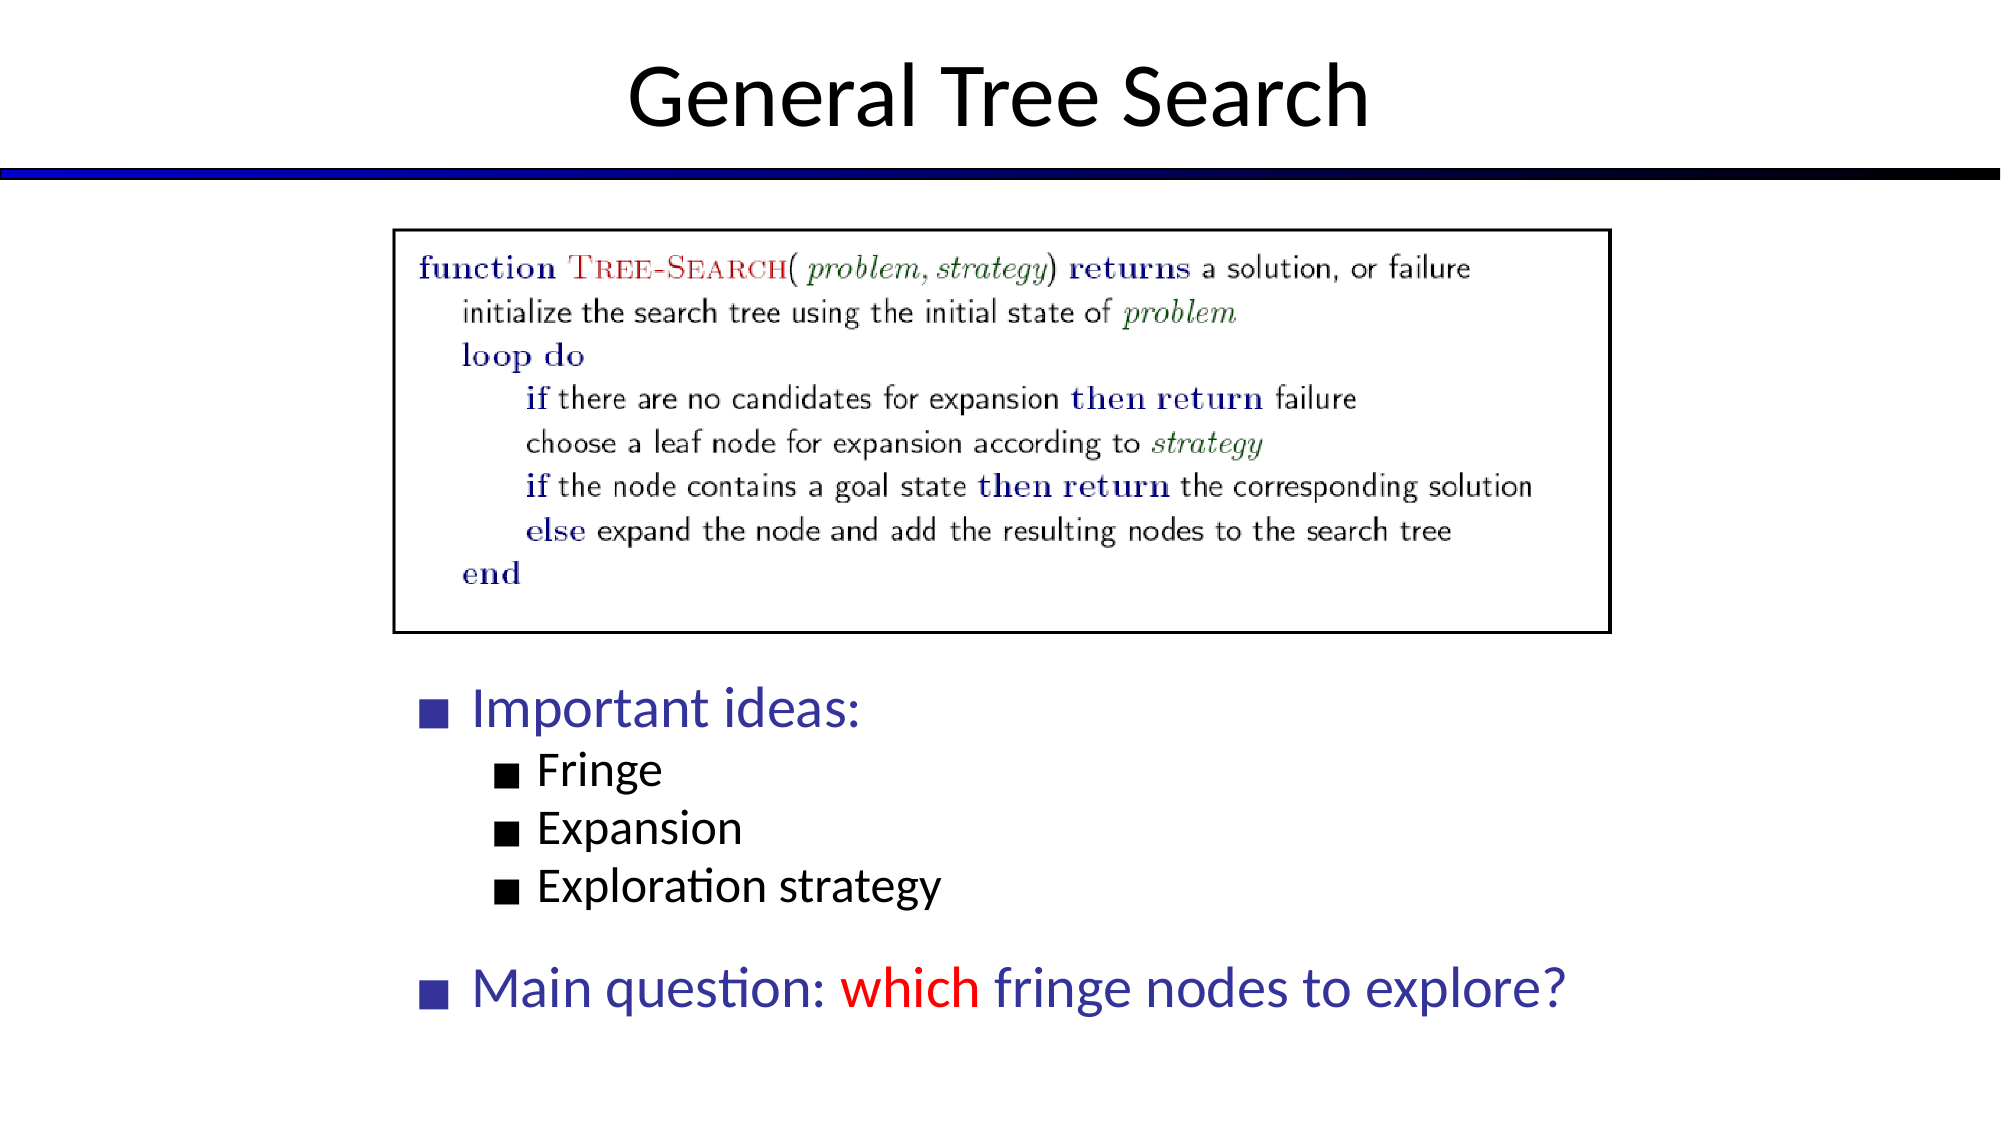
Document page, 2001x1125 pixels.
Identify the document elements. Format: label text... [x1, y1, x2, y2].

picture [388, 224, 1613, 635]
list Important ideas: Fringe Expansion Exploration strategy Main question: which fringe nodes to explore? [399, 675, 1600, 1063]
title General Tree Search [0, 0, 2000, 184]
